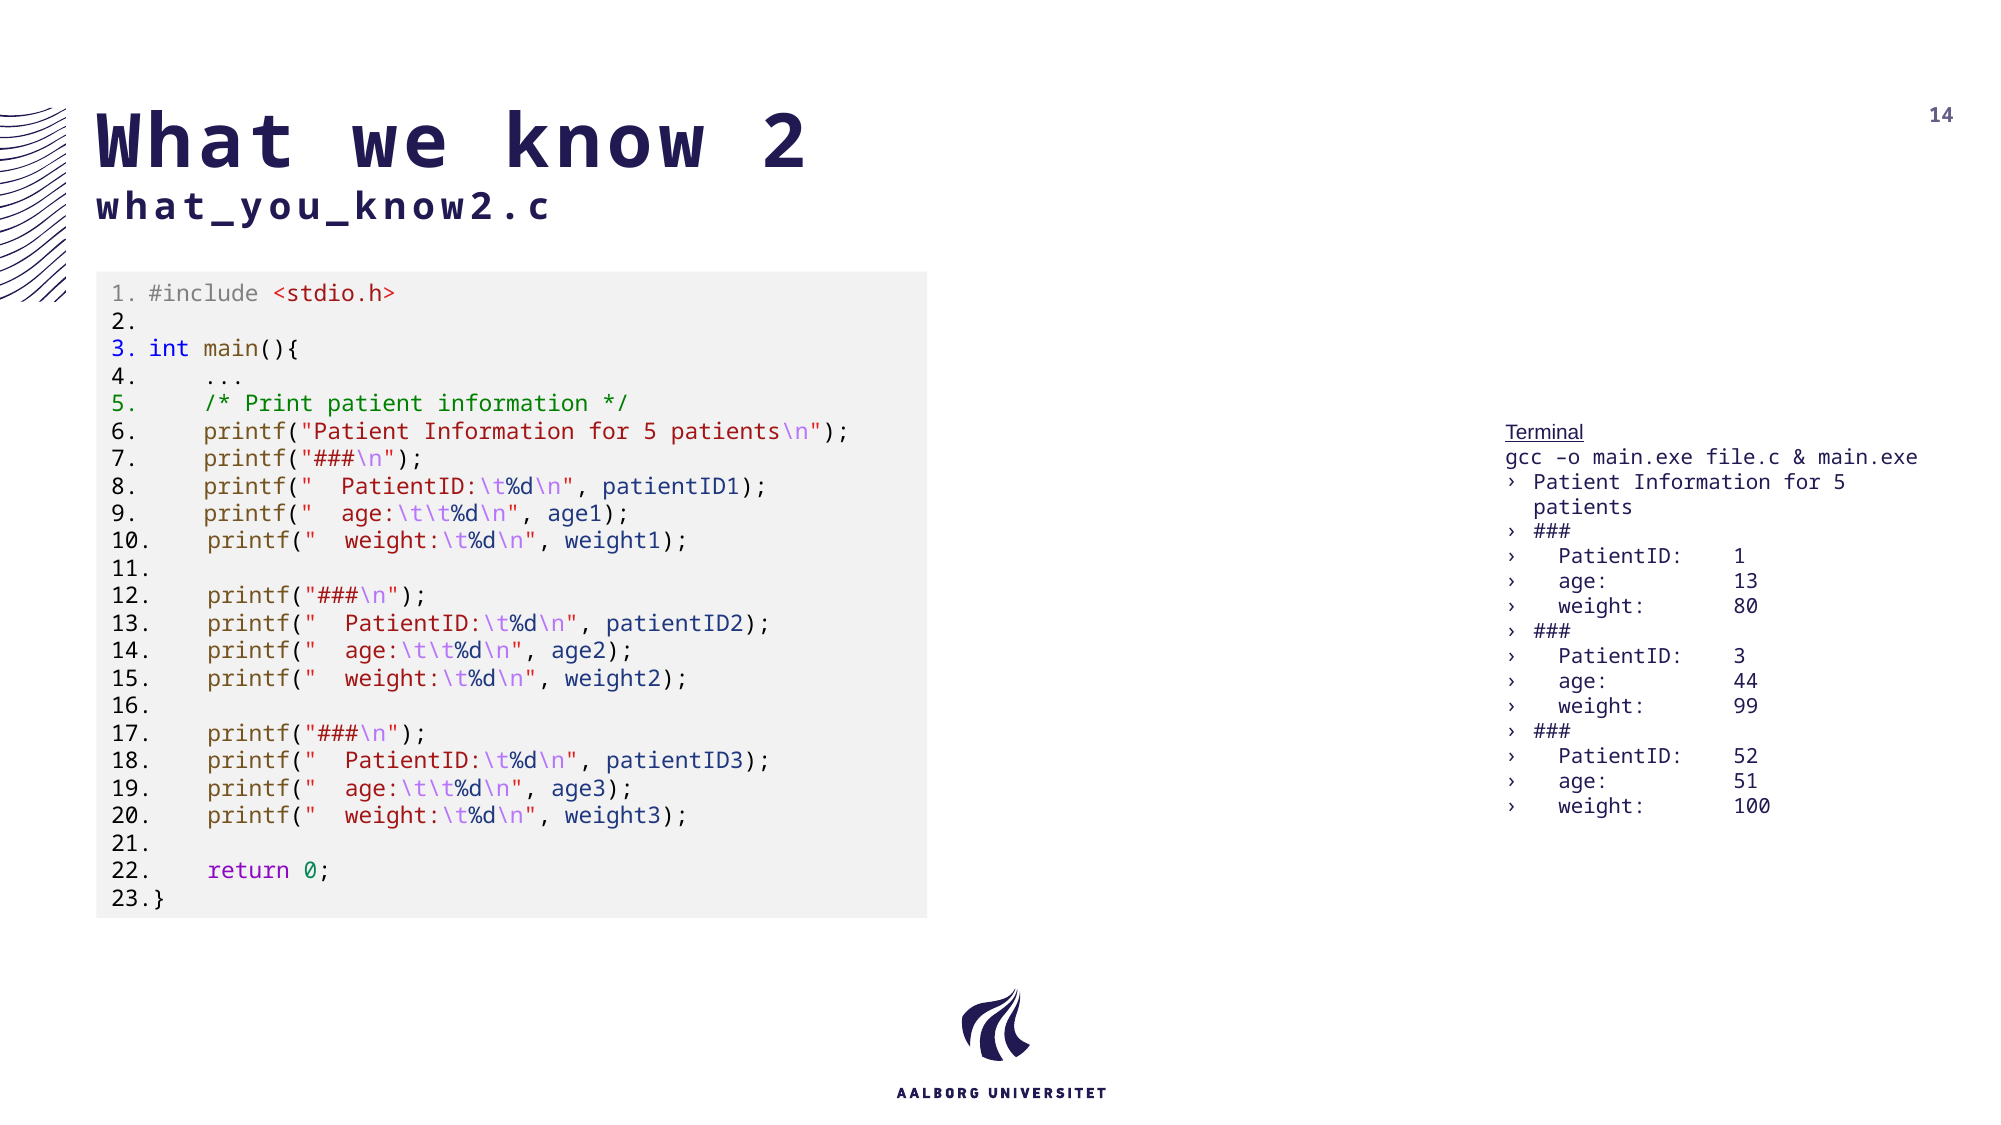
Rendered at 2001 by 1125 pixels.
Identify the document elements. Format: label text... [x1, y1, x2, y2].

slide_number 14 [1860, 97, 1954, 135]
title What we know 2 what_you_know2.c [96, 60, 1277, 303]
text_box Terminal gcc –o main.exe file.c & main.exe Patient Information for 5 patients ### PatientID: 1 age: 13 weight: 80 ### PatientID: 3 age: 44 weight: 99 ### PatientID: 52 age: 51 weight: 100 [1490, 410, 1968, 851]
text_box #include <stdio.h> int main(){ ... /* Print patient information */ printf("Patient Information for 5 patients\n"); printf("###\n"); printf(" PatientID:\t%d\n", patientID1); printf(" age:\t\t%d\n", age1); printf(" weight:\t%d\n", weight1); printf("###\n"); printf(" PatientID:\t%d\n", patientID2); printf(" age:\t\t%d\n", age2); printf(" weight:\t%d\n", weight2); printf("###\n"); printf(" PatientID:\t%d\n", patientID3); printf(" age:\t\t%d\n", age3); printf(" weight:\t%d\n", weight3); return 0; } [96, 271, 928, 918]
